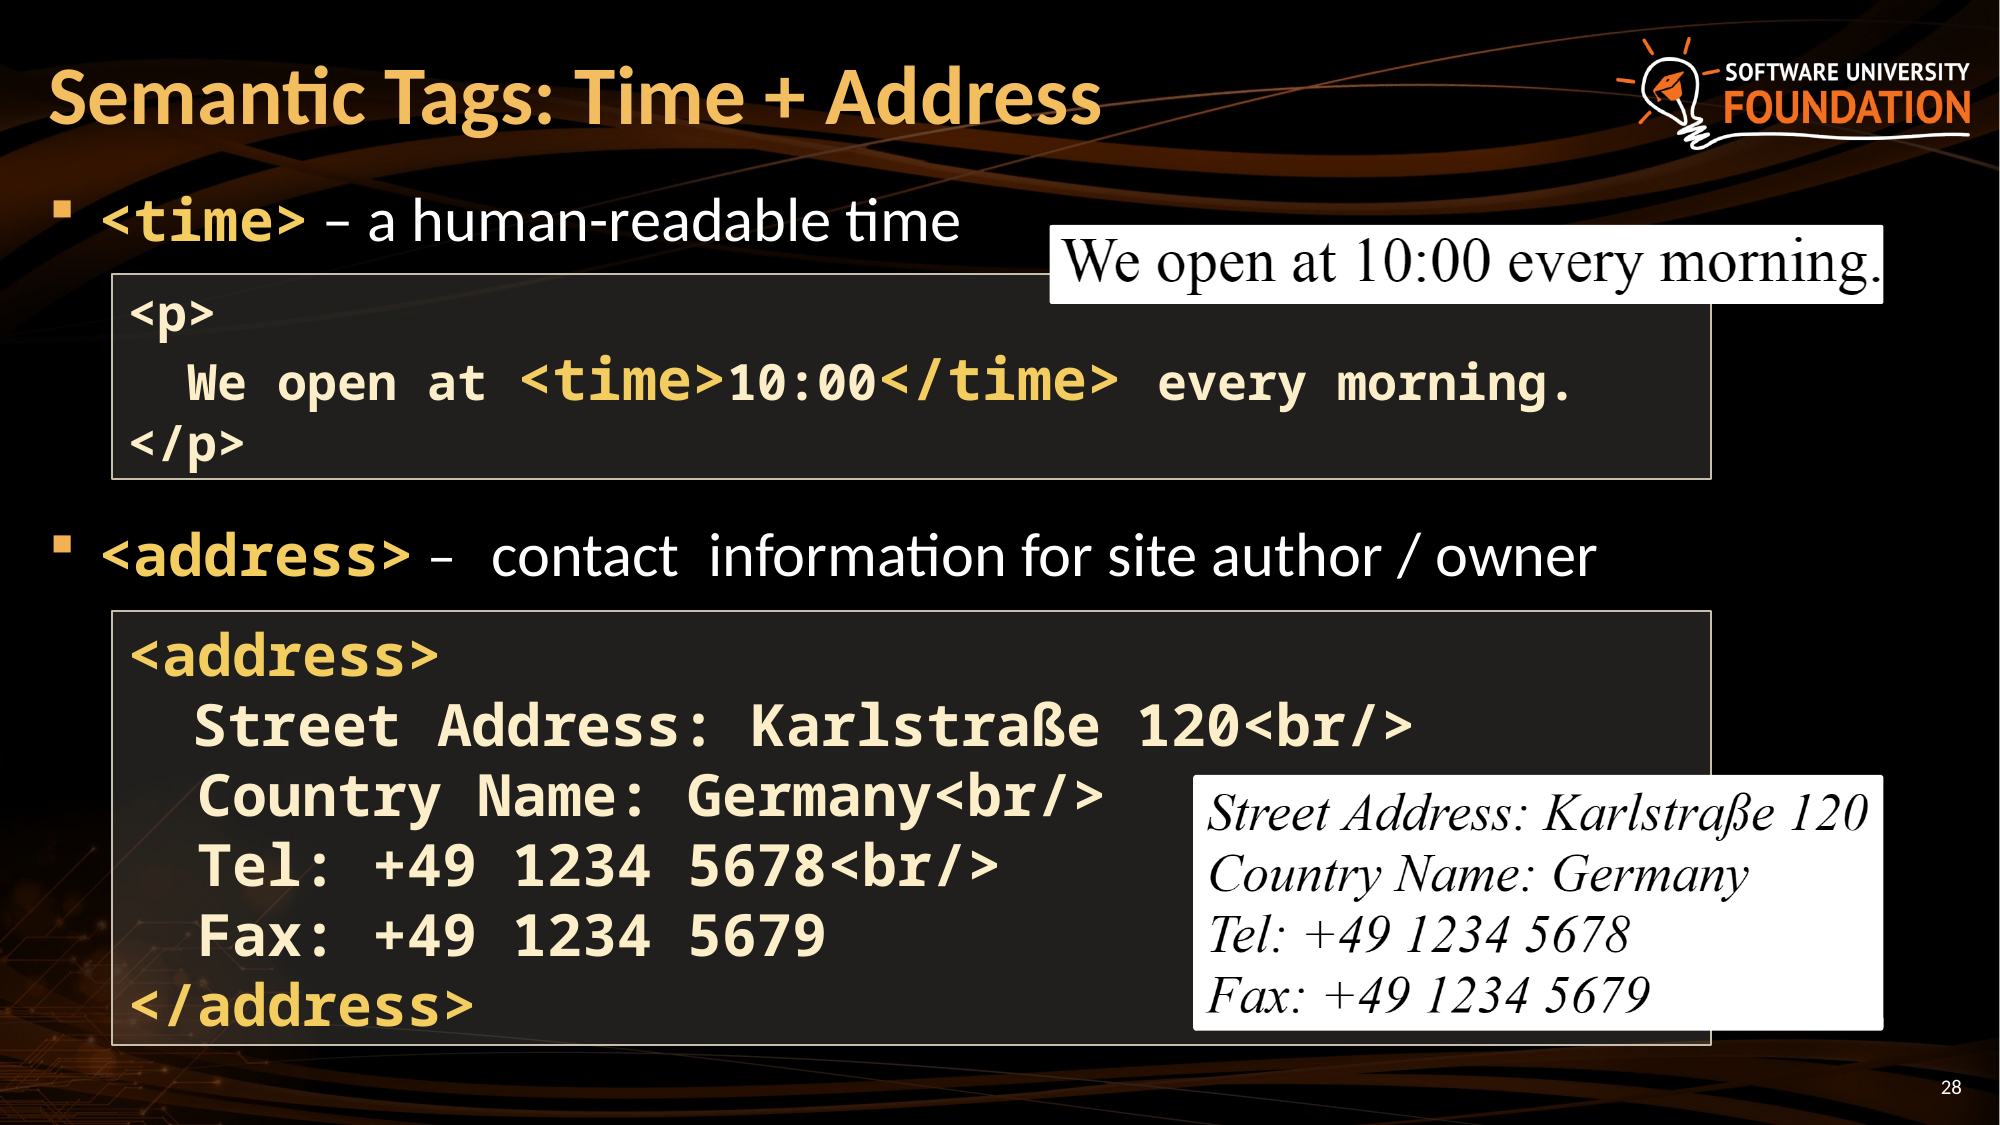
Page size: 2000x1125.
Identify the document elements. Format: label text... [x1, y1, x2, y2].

text_box <address> Street Address: Karlstraße 120<br/> Country Name: Germany<br/> Tel: +49 1234 5678<br/> Fax: +49 1234 5679 </address> [112, 610, 1712, 1046]
text_box <p> We open at <time>10:00</time> every morning. </p> [112, 274, 1712, 480]
picture [0, 0, 2000, 1125]
title Semantic Tags: Time + Address [30, 6, 1602, 189]
slide_number 28 [1897, 1083, 1968, 1103]
list <time> – a human-readable time <address> – contact information for site author / owner [31, 168, 1968, 1083]
